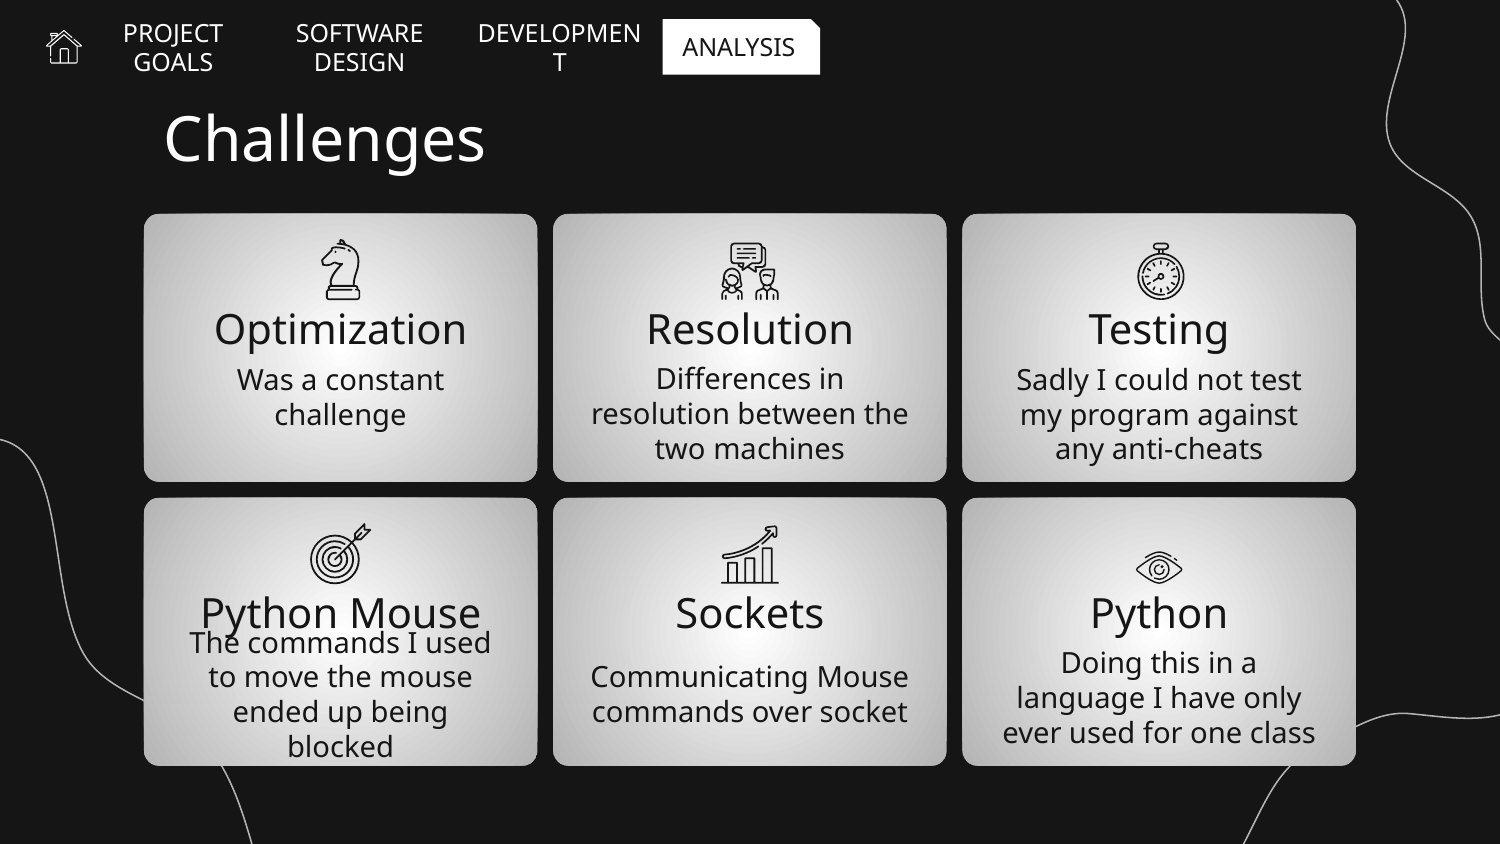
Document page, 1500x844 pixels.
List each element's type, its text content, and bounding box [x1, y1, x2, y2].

title Resolution [575, 300, 925, 357]
title Python [984, 583, 1334, 640]
subtitle The commands I used to move the mouse ended up being blocked [165, 640, 516, 748]
text_box [310, 523, 372, 585]
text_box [721, 242, 779, 301]
text_box [45, 30, 82, 64]
title Testing [984, 300, 1334, 356]
text_box [553, 497, 947, 766]
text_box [1130, 242, 1188, 301]
text_box [962, 497, 1356, 766]
subtitle Differences in resolution between the two machines [575, 359, 925, 467]
text_box [553, 213, 947, 482]
text_box DEVELOPMENT [456, 19, 662, 75]
title Challenges [148, 88, 1352, 183]
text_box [320, 238, 361, 301]
subtitle Doing this in a language I have only ever used for one class [984, 643, 1334, 752]
text_box [143, 213, 538, 482]
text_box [1135, 551, 1183, 585]
text_box PROJECT GOALS [92, 19, 259, 75]
subtitle Was a constant challenge [165, 357, 516, 436]
text_box [35, 23, 93, 70]
text_box SOFTWARE DESIGN [259, 19, 456, 75]
title Sockets [575, 583, 925, 640]
text_box [143, 497, 538, 766]
title Optimization [165, 300, 516, 357]
text_box [962, 213, 1356, 482]
subtitle Communicating Mouse commands over socket [575, 640, 925, 748]
text_box ANALYSIS [662, 19, 821, 75]
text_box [720, 525, 780, 584]
title Python Mouse [165, 583, 516, 640]
subtitle Sadly I could not test my program against any anti-cheats [984, 356, 1334, 471]
